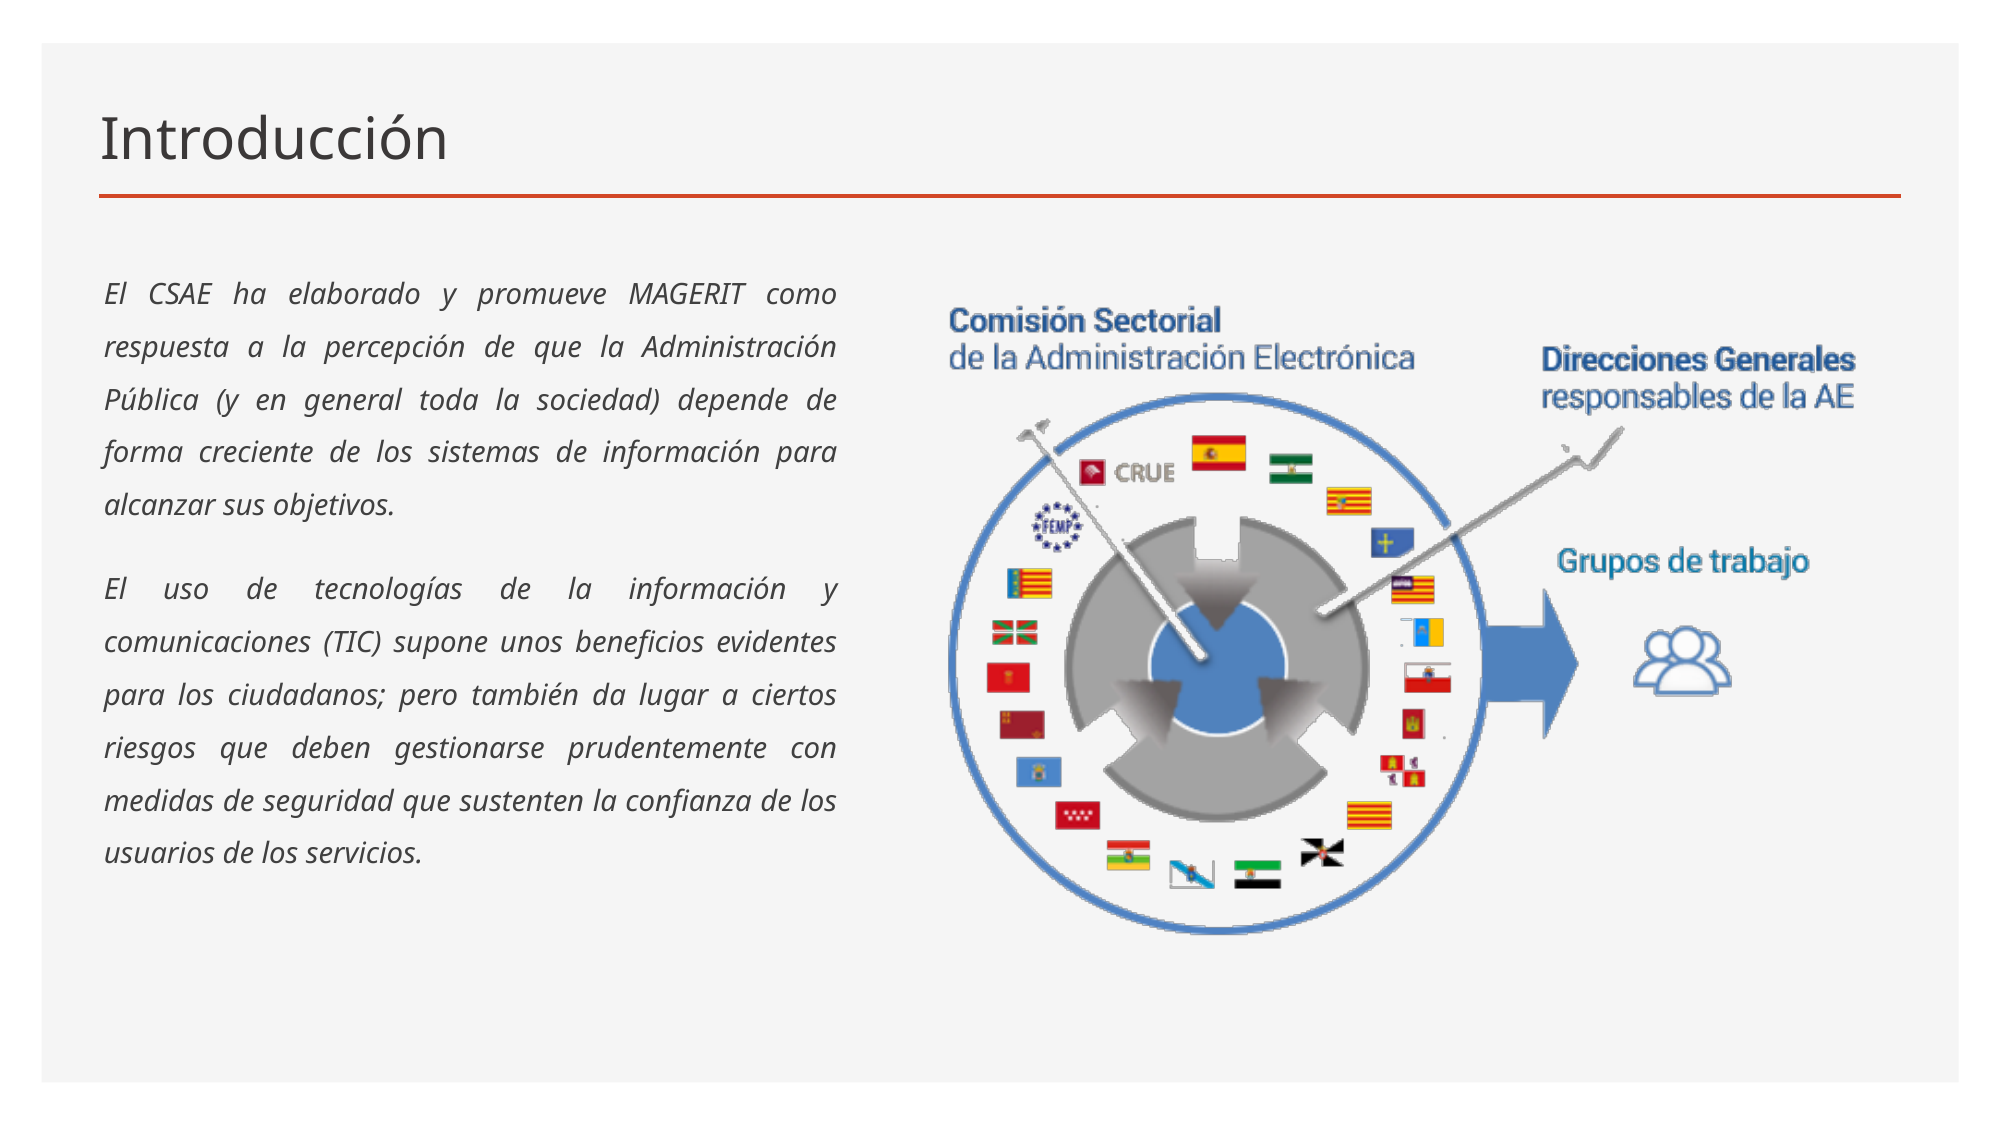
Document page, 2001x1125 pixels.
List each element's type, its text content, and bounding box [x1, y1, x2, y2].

title Introducción [85, 73, 1372, 179]
text_box El CSAE ha elaborado y promueve MAGERIT como respuesta a la percepción de que la Administración Pública (y en general toda la sociedad) depende de forma creciente de los sistemas de información para alcanzar sus objetivos. El uso de tecnologías de la información y comunicaciones (TIC) supone unos beneficios evidentes para los ciudadanos; pero también da lugar a ciertos riesgos que deben gestionarse prudentemente con medidas de seguridad que sustenten la confianza de los usuarios de los servicios. [88, 250, 854, 886]
picture [947, 301, 1863, 937]
